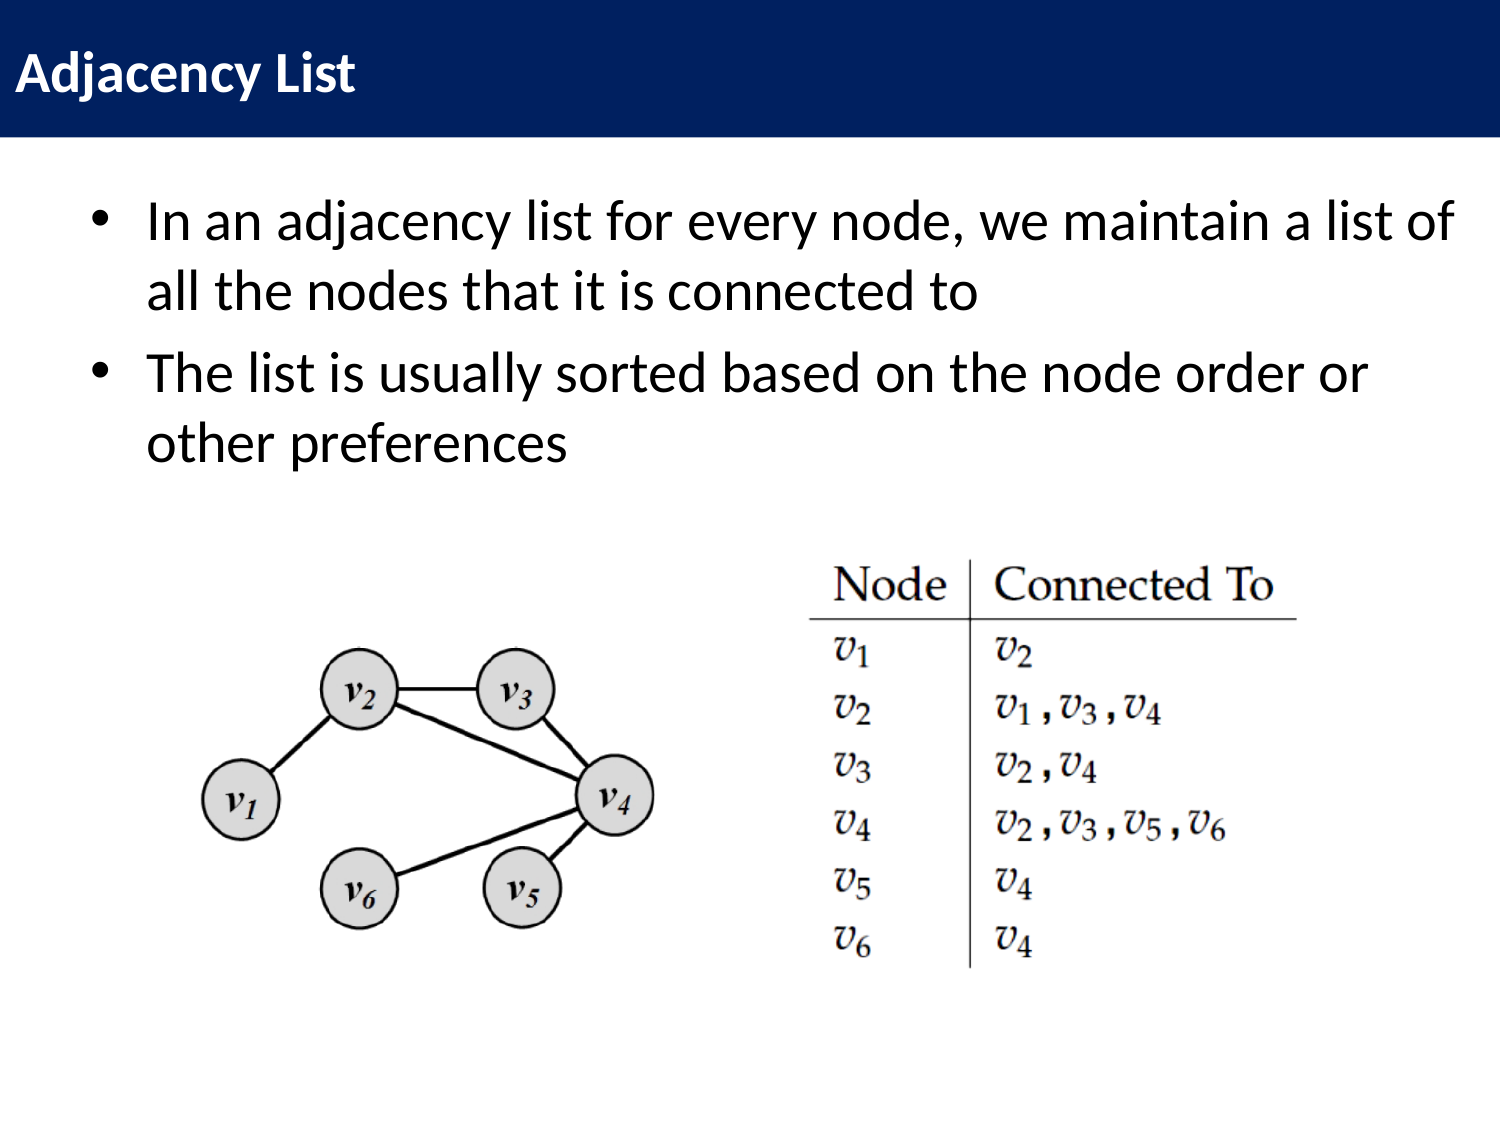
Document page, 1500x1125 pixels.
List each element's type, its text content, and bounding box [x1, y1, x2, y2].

picture [195, 612, 680, 951]
list In an adjacency list for every node, we maintain a list of all the nodes that it is connected to The list is usually sorted based on the node order or other preferences [75, 174, 1475, 1048]
title Adjacency List [0, 0, 1500, 138]
picture [774, 557, 1317, 1005]
